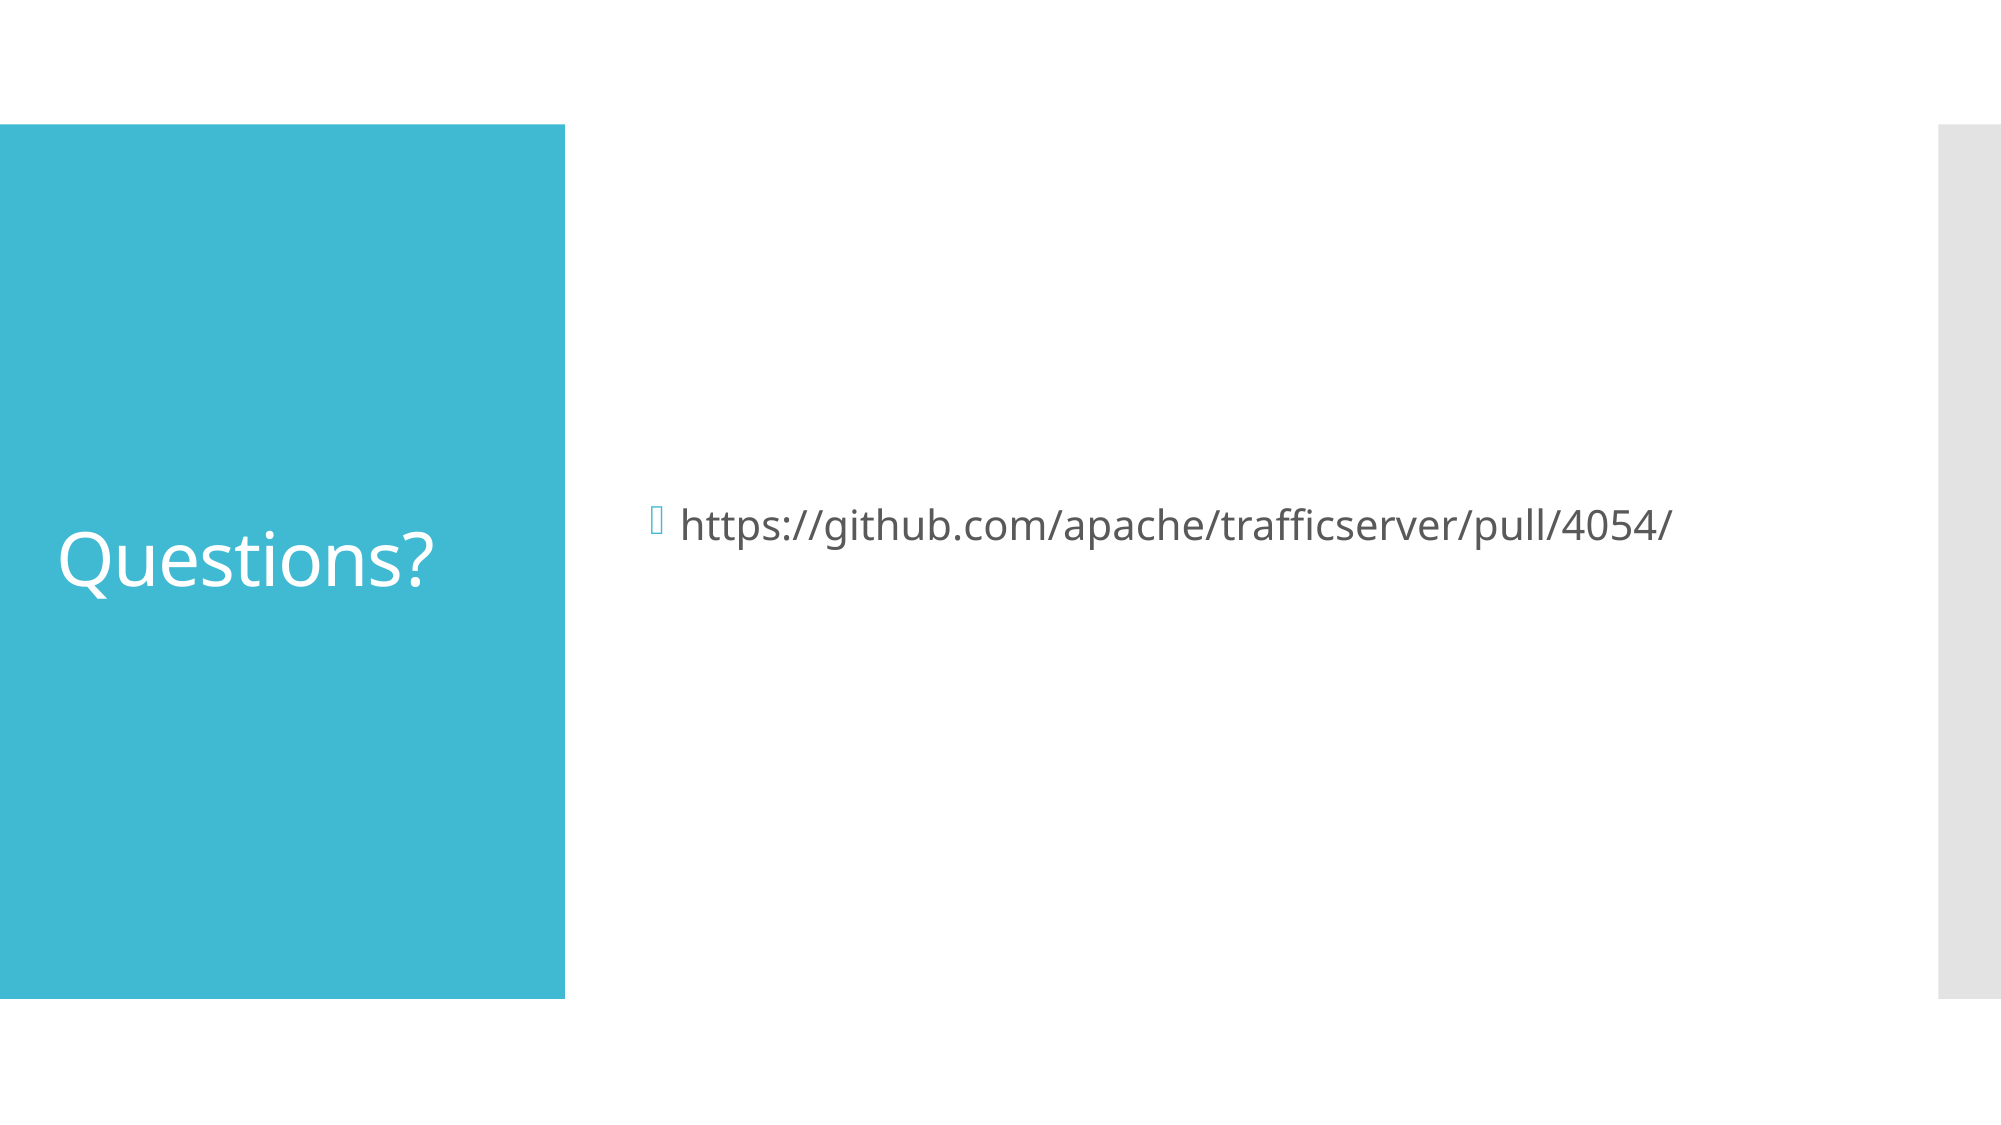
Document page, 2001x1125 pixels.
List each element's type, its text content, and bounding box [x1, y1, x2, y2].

list https://github.com/apache/trafficserver/pull/4054/ [634, 141, 1835, 982]
title Questions? [41, 184, 525, 940]
